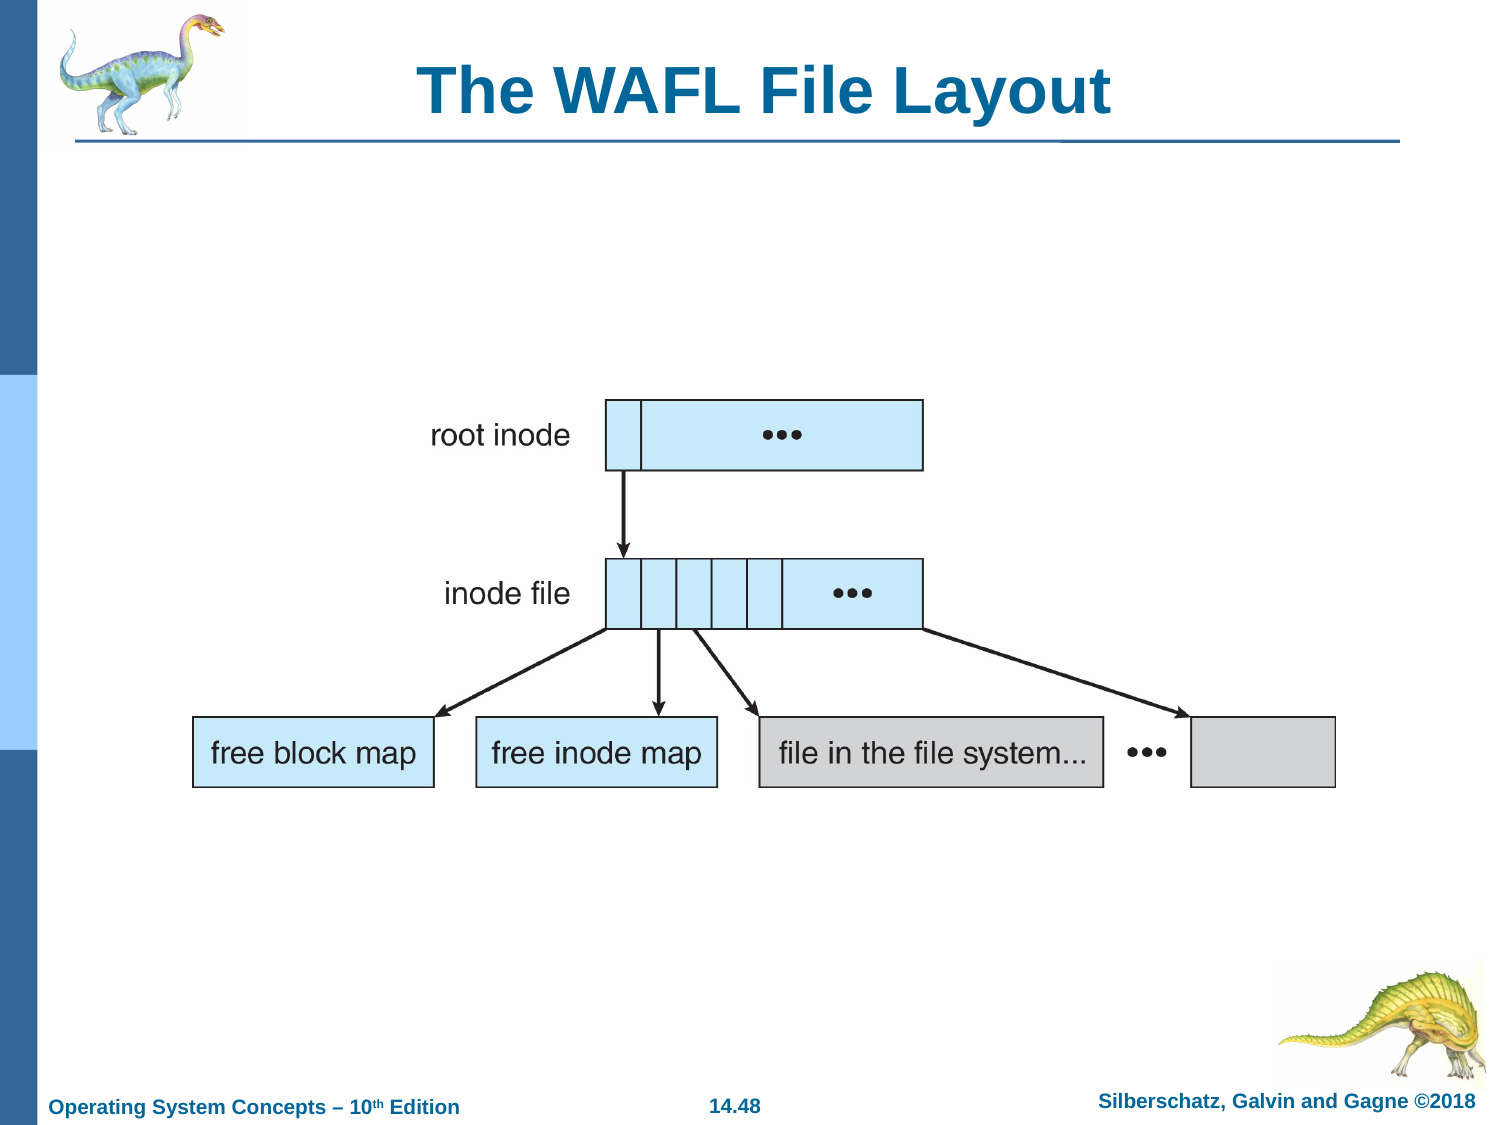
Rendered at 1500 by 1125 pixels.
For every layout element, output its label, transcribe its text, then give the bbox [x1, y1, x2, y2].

picture [46, 0, 243, 149]
picture [192, 399, 1336, 788]
picture [1275, 959, 1486, 1090]
title The WAFL File Layout [103, 40, 1425, 135]
